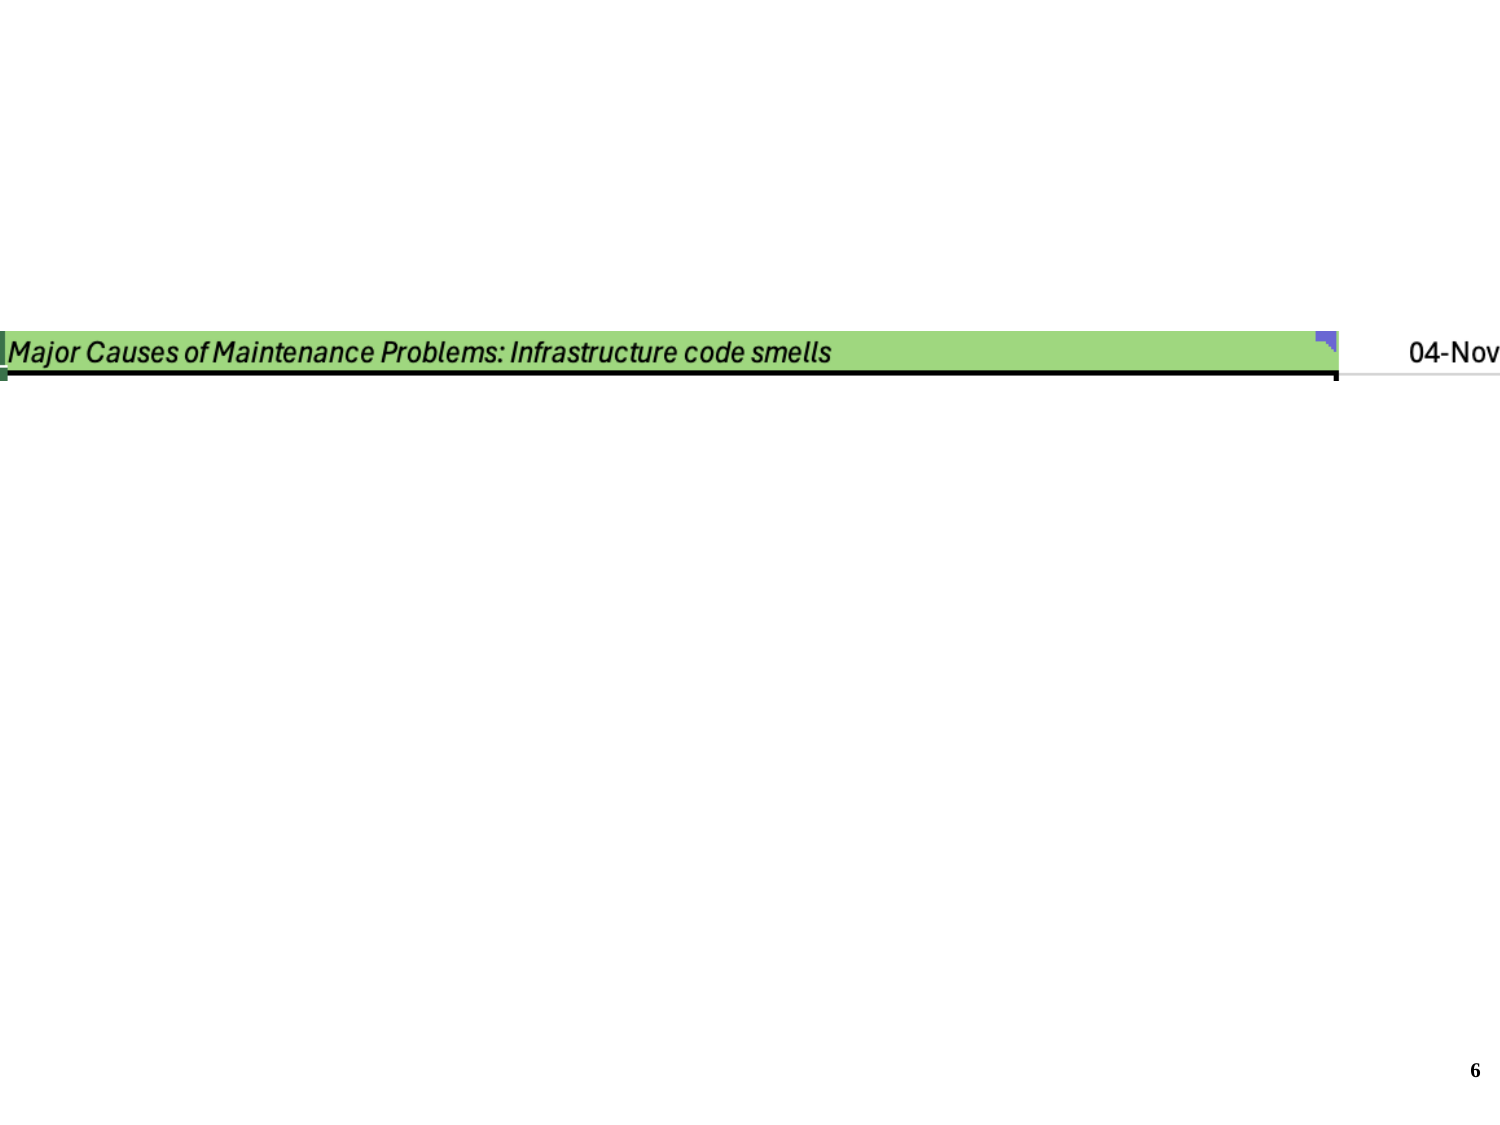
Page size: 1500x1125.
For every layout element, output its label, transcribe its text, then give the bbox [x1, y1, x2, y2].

slide_number 6 [1145, 1049, 1496, 1125]
picture [0, 331, 1500, 382]
